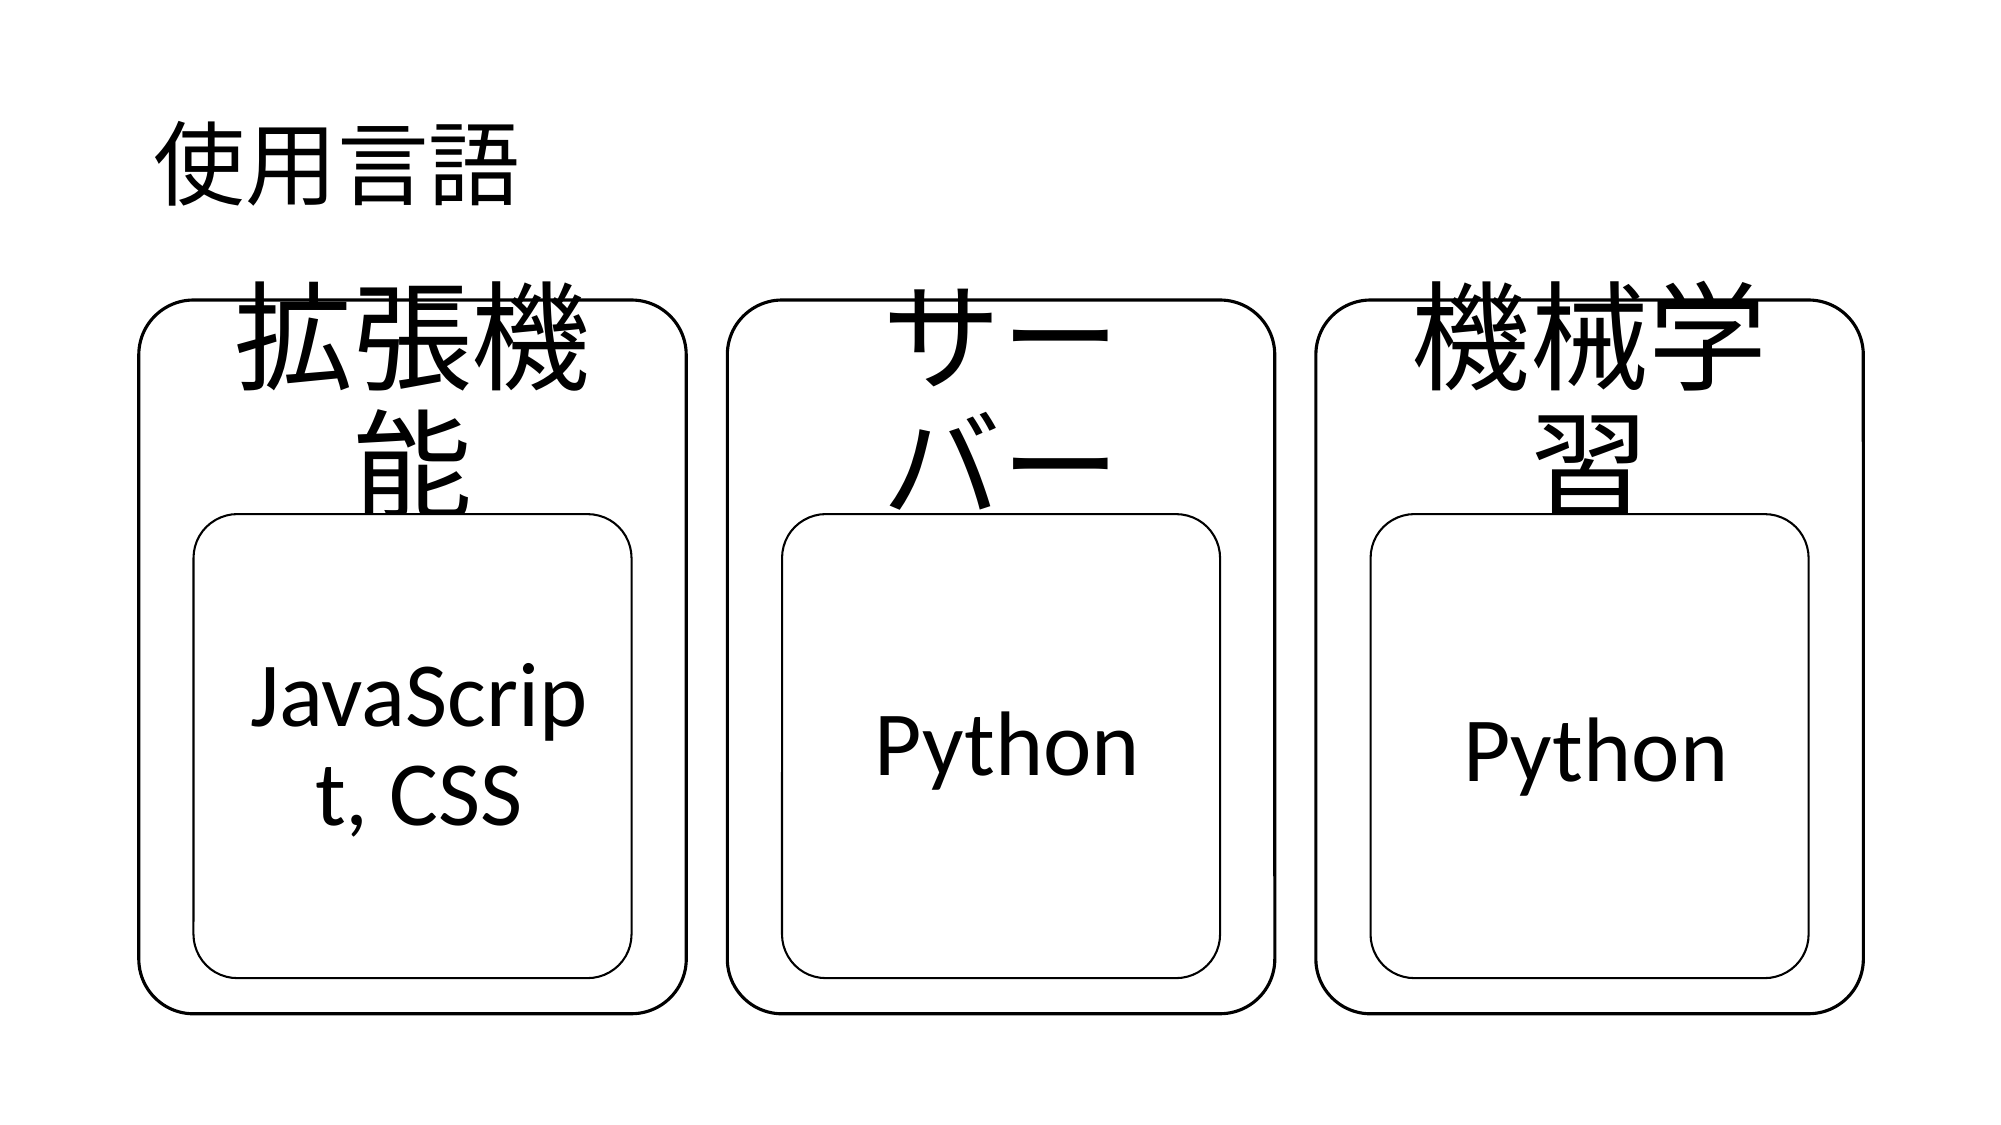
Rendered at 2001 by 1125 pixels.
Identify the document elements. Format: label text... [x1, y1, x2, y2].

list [138, 299, 1864, 1014]
title 使用言語 [138, 60, 1864, 278]
